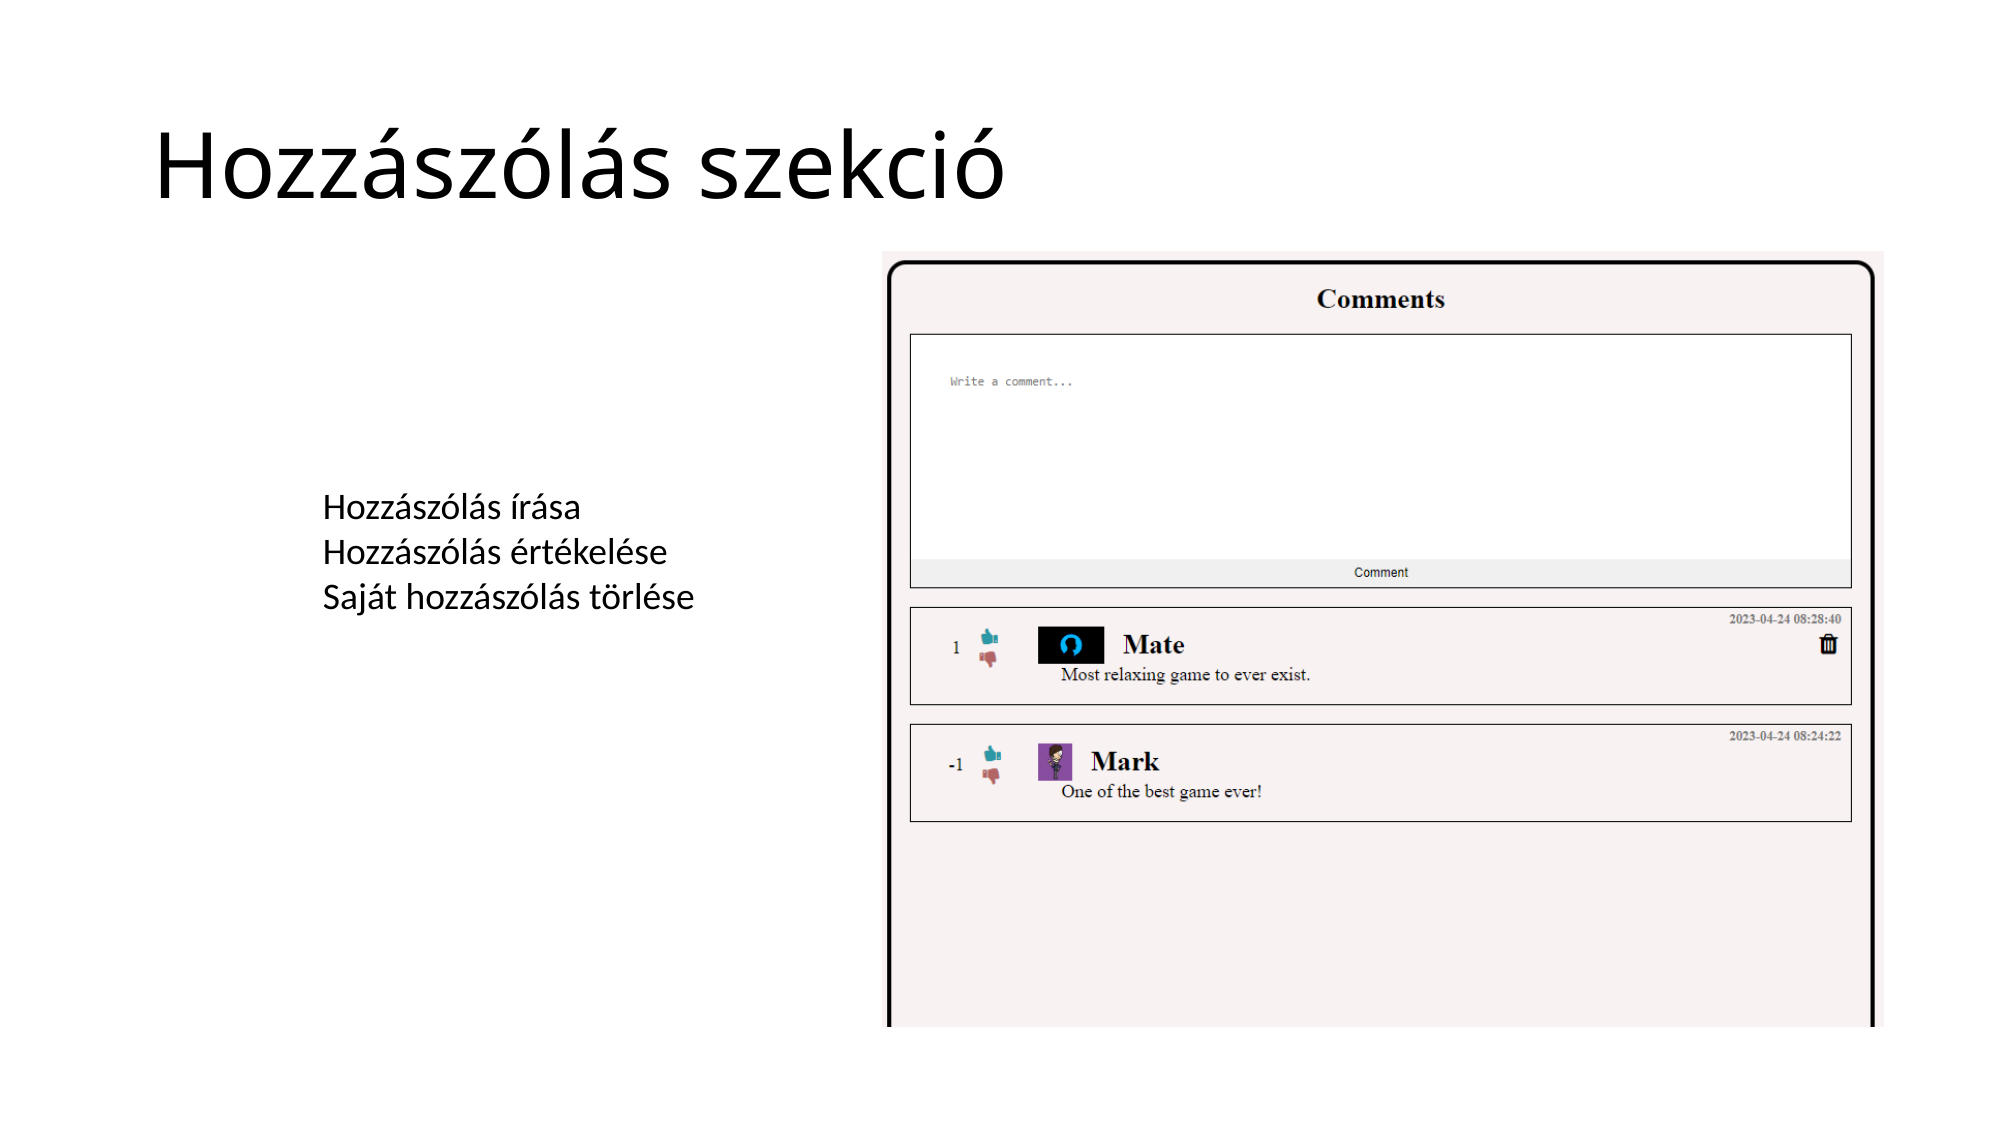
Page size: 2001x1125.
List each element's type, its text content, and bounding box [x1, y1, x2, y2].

title Hozzászólás szekció [137, 59, 1920, 278]
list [881, 251, 1884, 1027]
text_box Hozzászólás írása Hozzászólás értékelése Saját hozzászólás törlése [308, 474, 741, 625]
